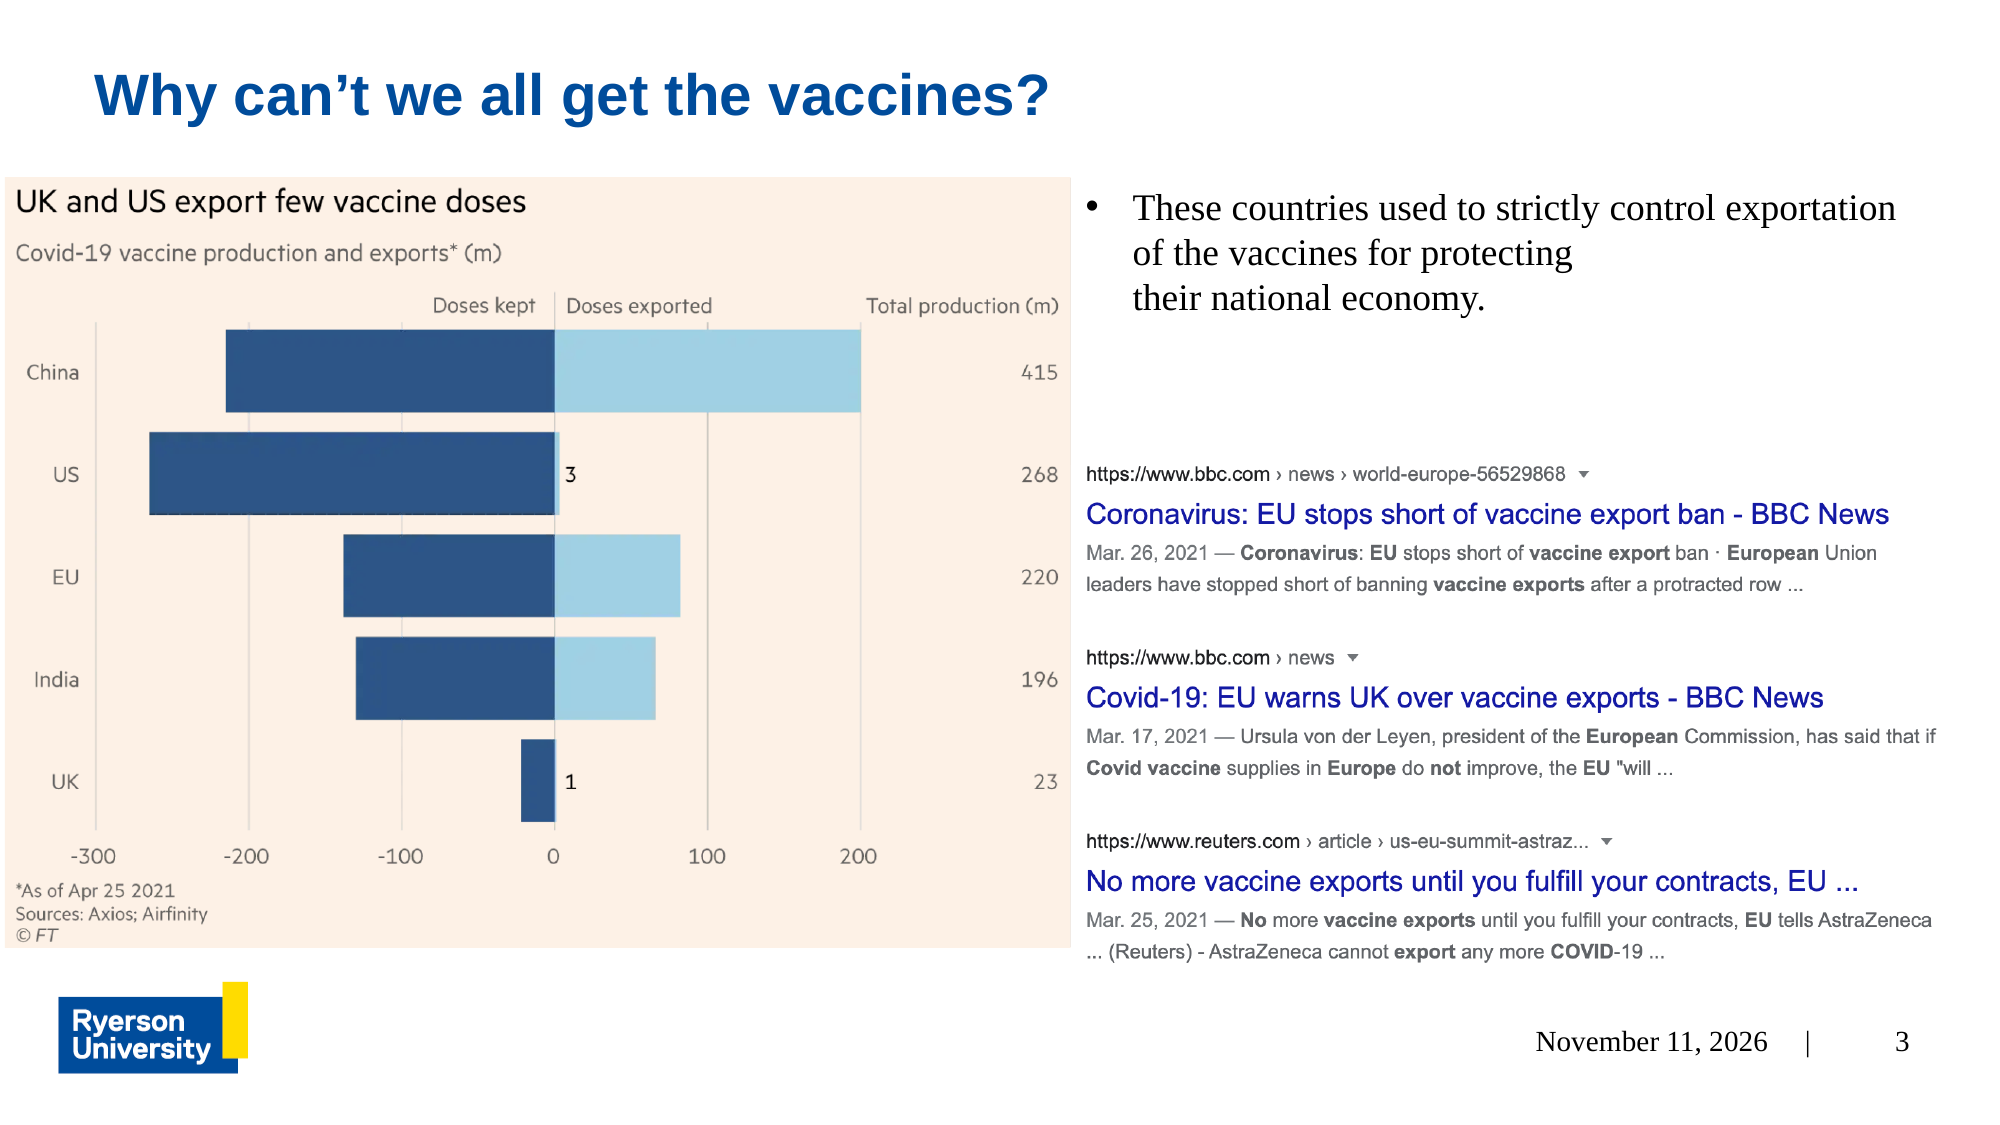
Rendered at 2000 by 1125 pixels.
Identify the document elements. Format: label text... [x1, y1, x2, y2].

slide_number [1316, 1009, 1781, 1070]
picture [0, 0, 2000, 1125]
slide_number 3 [1781, 1009, 1925, 1070]
text_box These countries used to strictly control exportation of the vaccines for protecting their national economy. [1070, 175, 2000, 326]
text_box Why can’t we all get the vaccines? [79, 64, 1927, 177]
